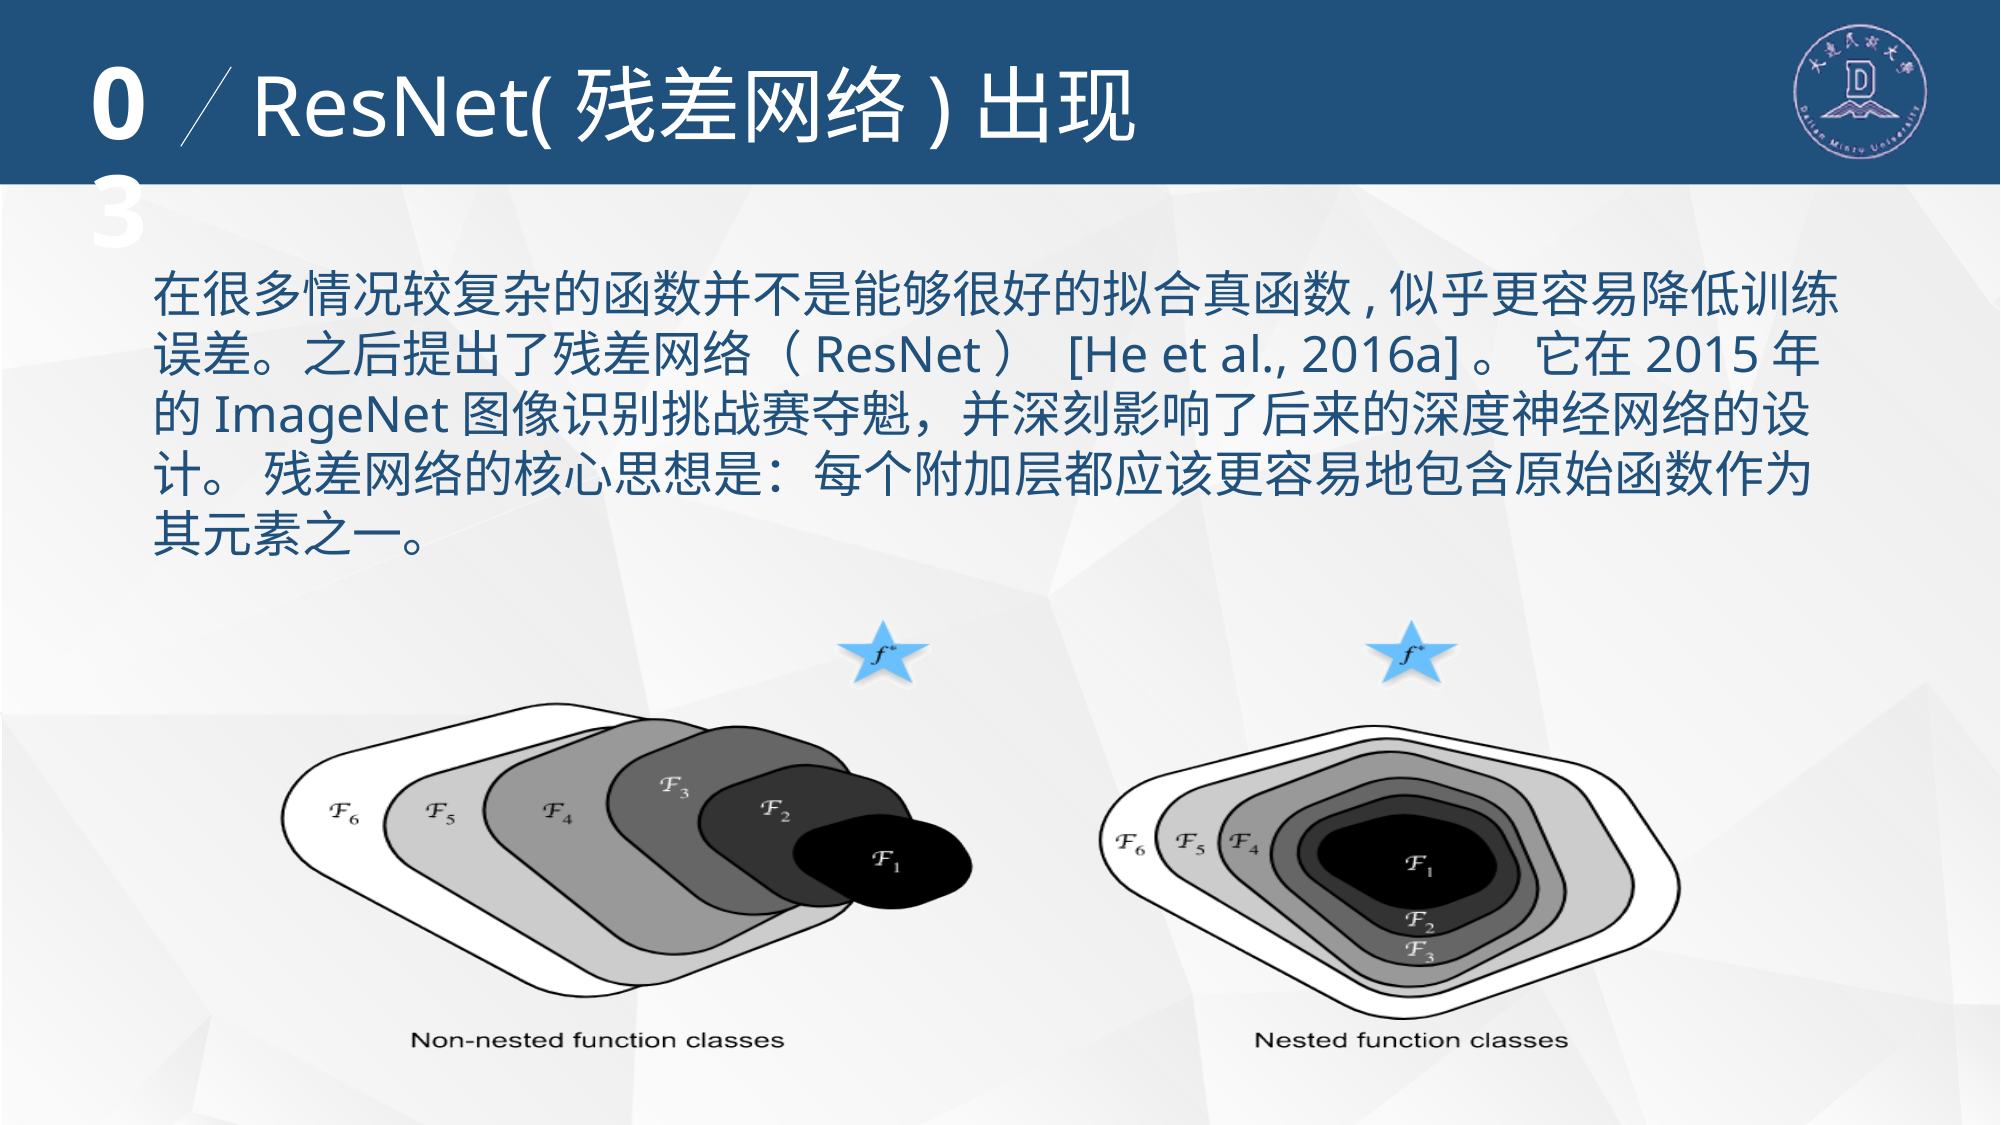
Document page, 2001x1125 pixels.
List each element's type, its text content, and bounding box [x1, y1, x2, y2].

list 03 [75, 45, 218, 212]
list ResNet(残差网络)出现 [235, 57, 1260, 139]
text_box 在很多情况较复杂的函数并不是能够很好的拟合真函数,似乎更容易降低训练误差。之后提出了残差网络（ResNet） [He et al., 2016a]。 它在2015年的ImageNet图像识别挑战赛夺魁，并深刻影响了后来的深度神经网络的设计。 残差网络的核心思想是：每个附加层都应该更容易地包含原始函数作为其元素之一。 [137, 255, 1867, 1110]
picture [1783, 16, 1934, 166]
picture [0, 0, 2001, 1125]
